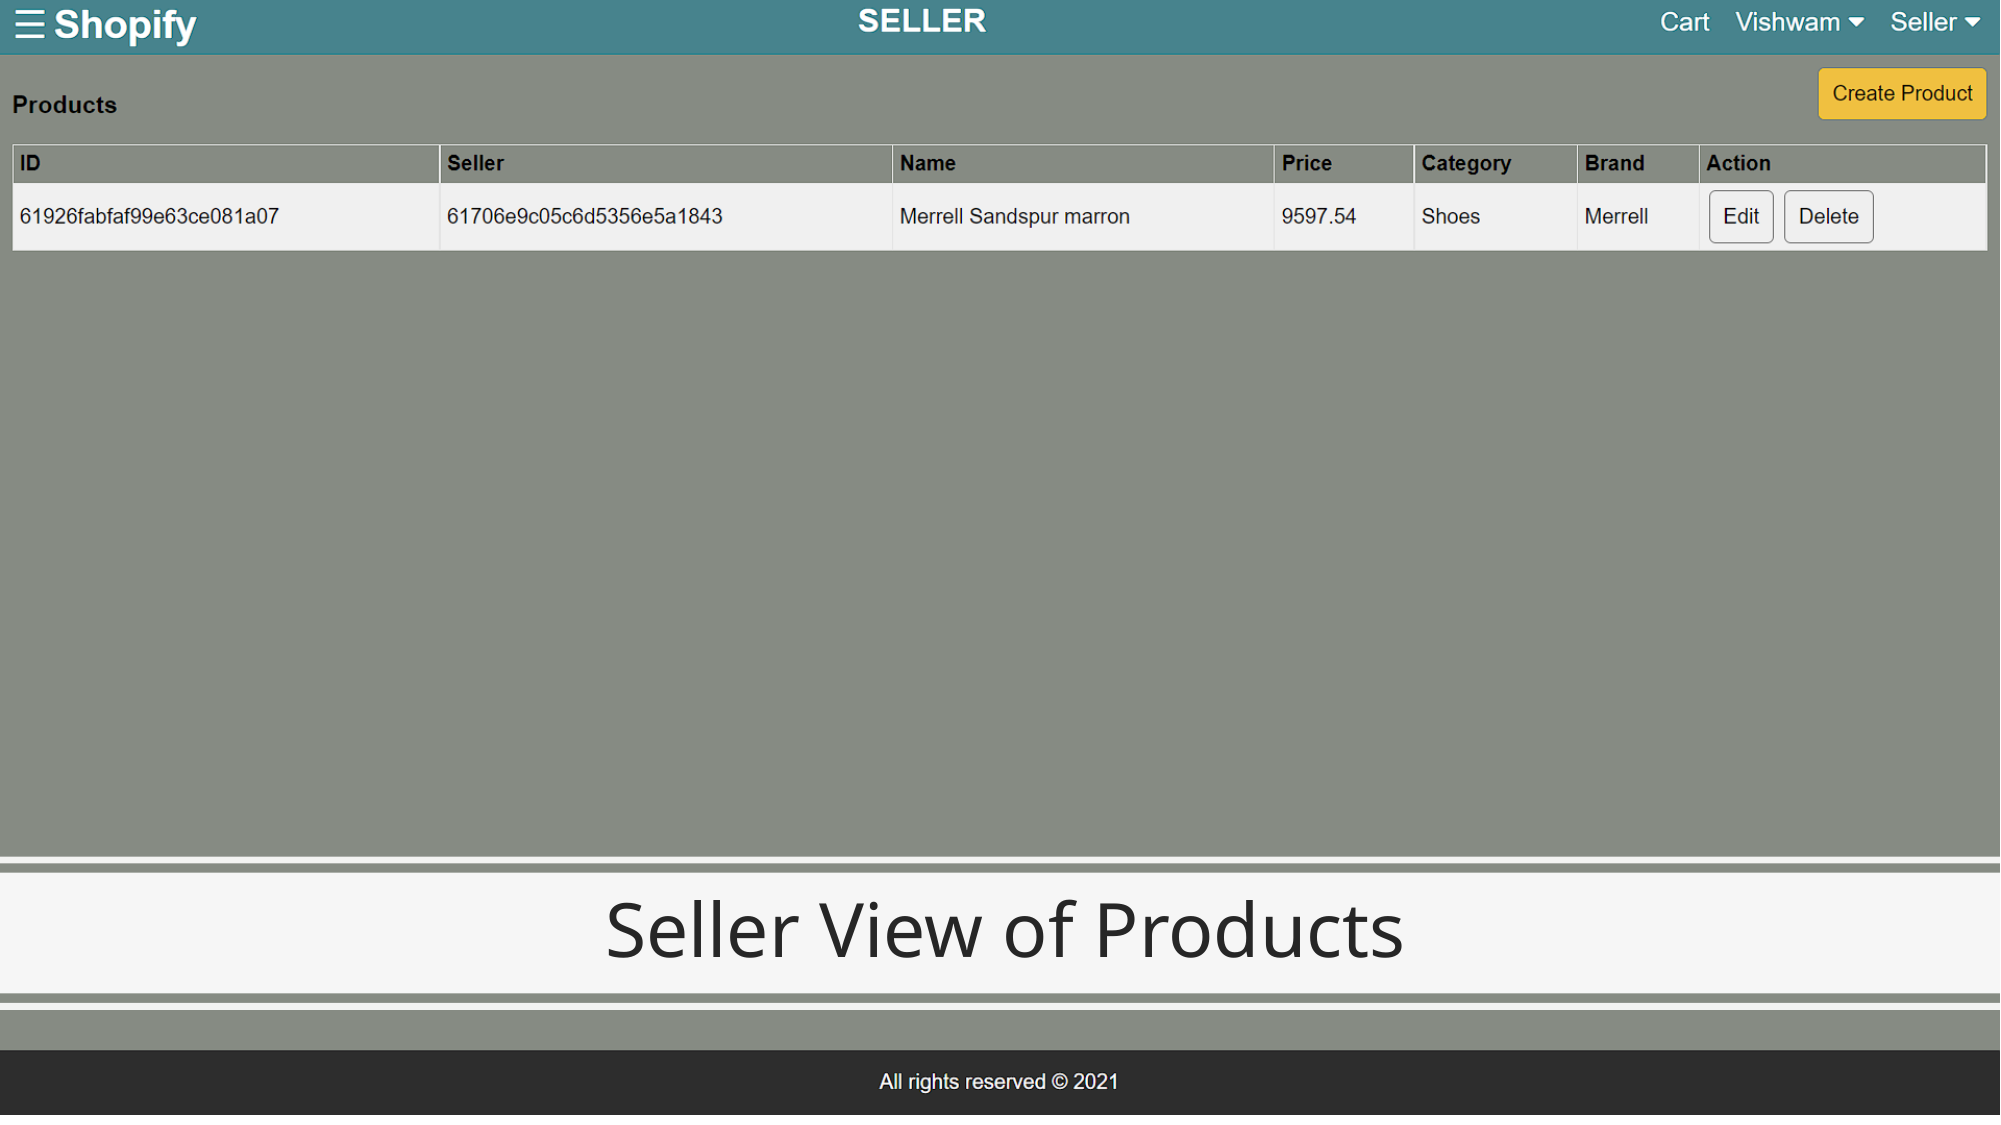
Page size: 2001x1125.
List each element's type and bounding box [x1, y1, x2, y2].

list [0, 860, 2000, 1006]
list [0, 0, 2000, 859]
list [0, 1007, 2000, 1115]
